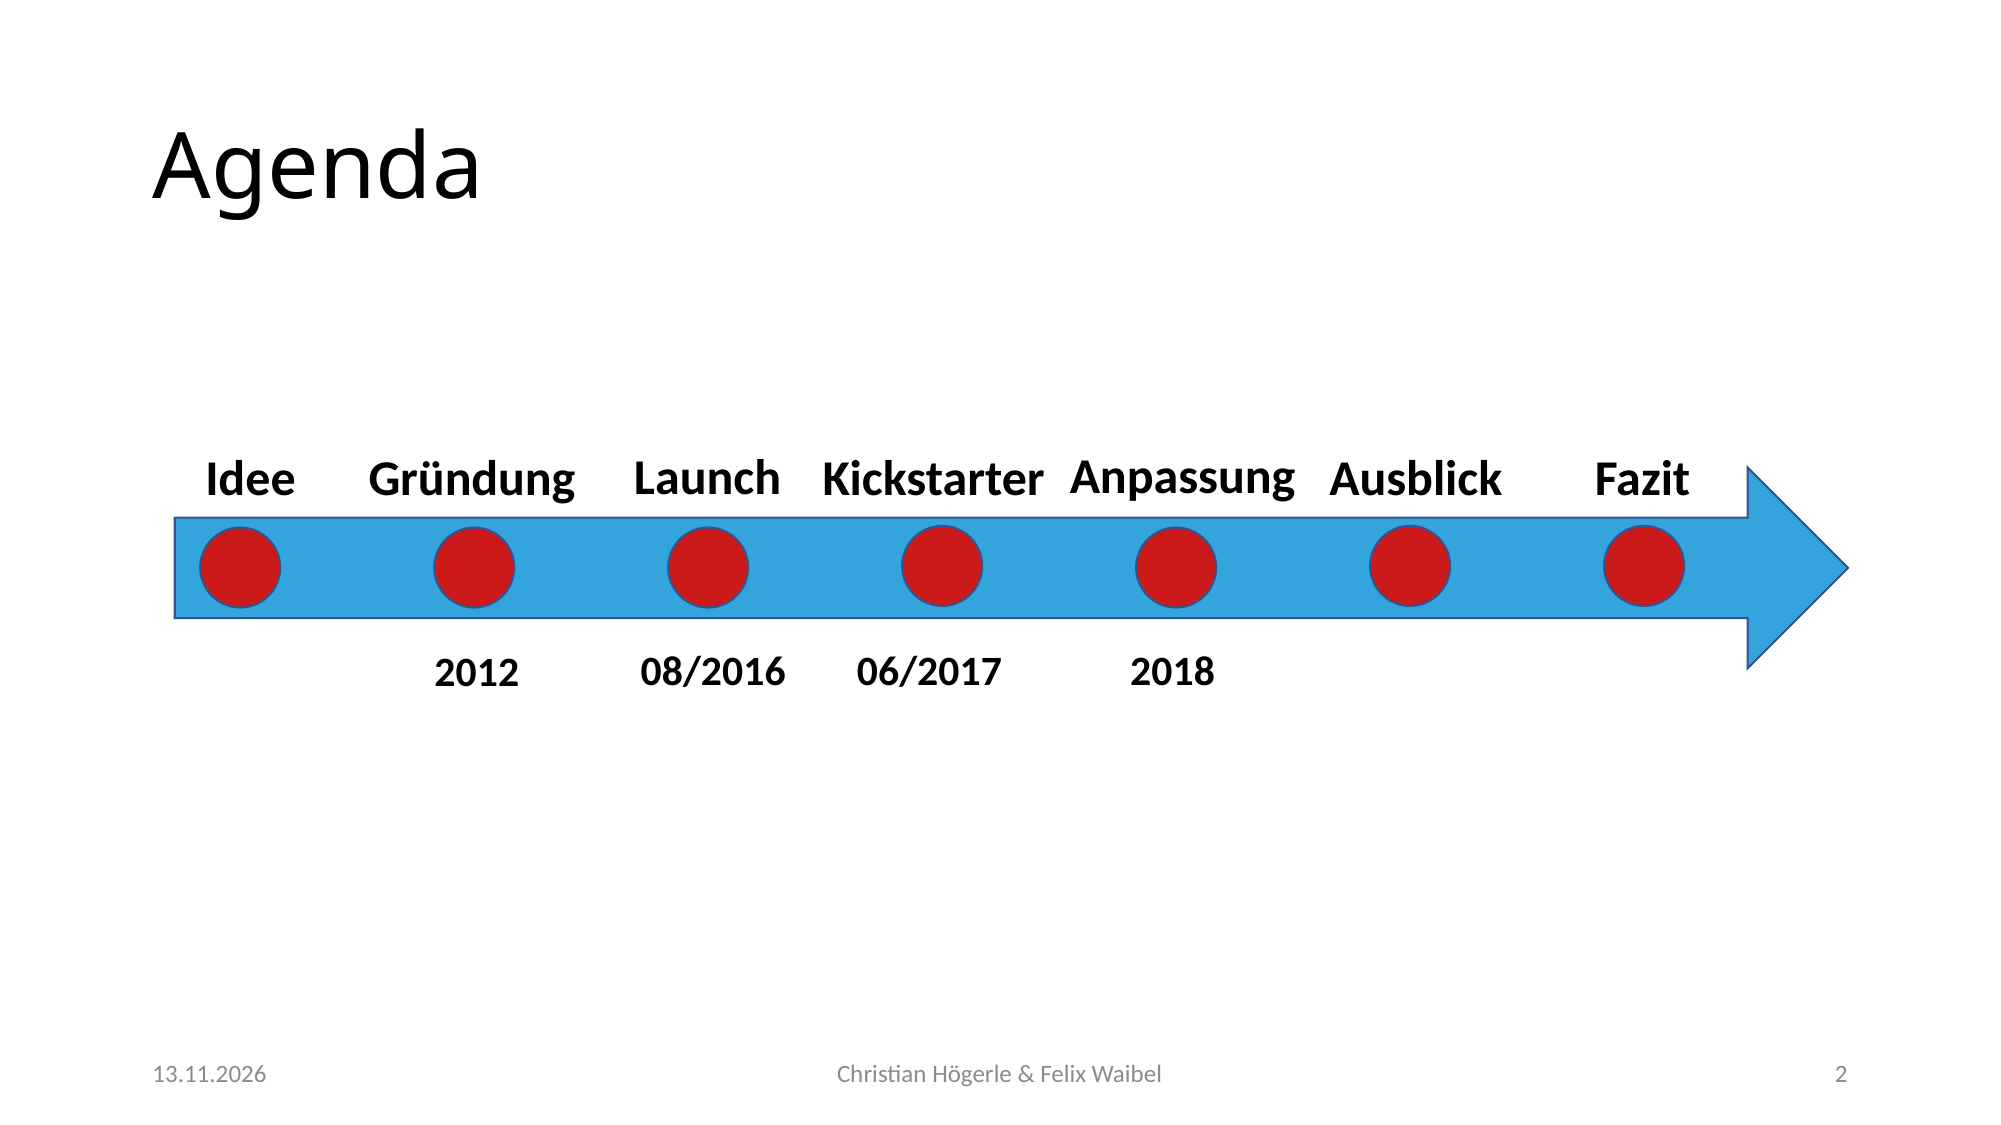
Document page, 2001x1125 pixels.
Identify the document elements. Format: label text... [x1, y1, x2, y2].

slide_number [137, 1042, 588, 1103]
title Agenda [137, 59, 1863, 278]
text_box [174, 436, 1849, 703]
slide_number 2 [1412, 1042, 1863, 1103]
footer Christian Högerle & Felix Waibel [662, 1042, 1338, 1103]
